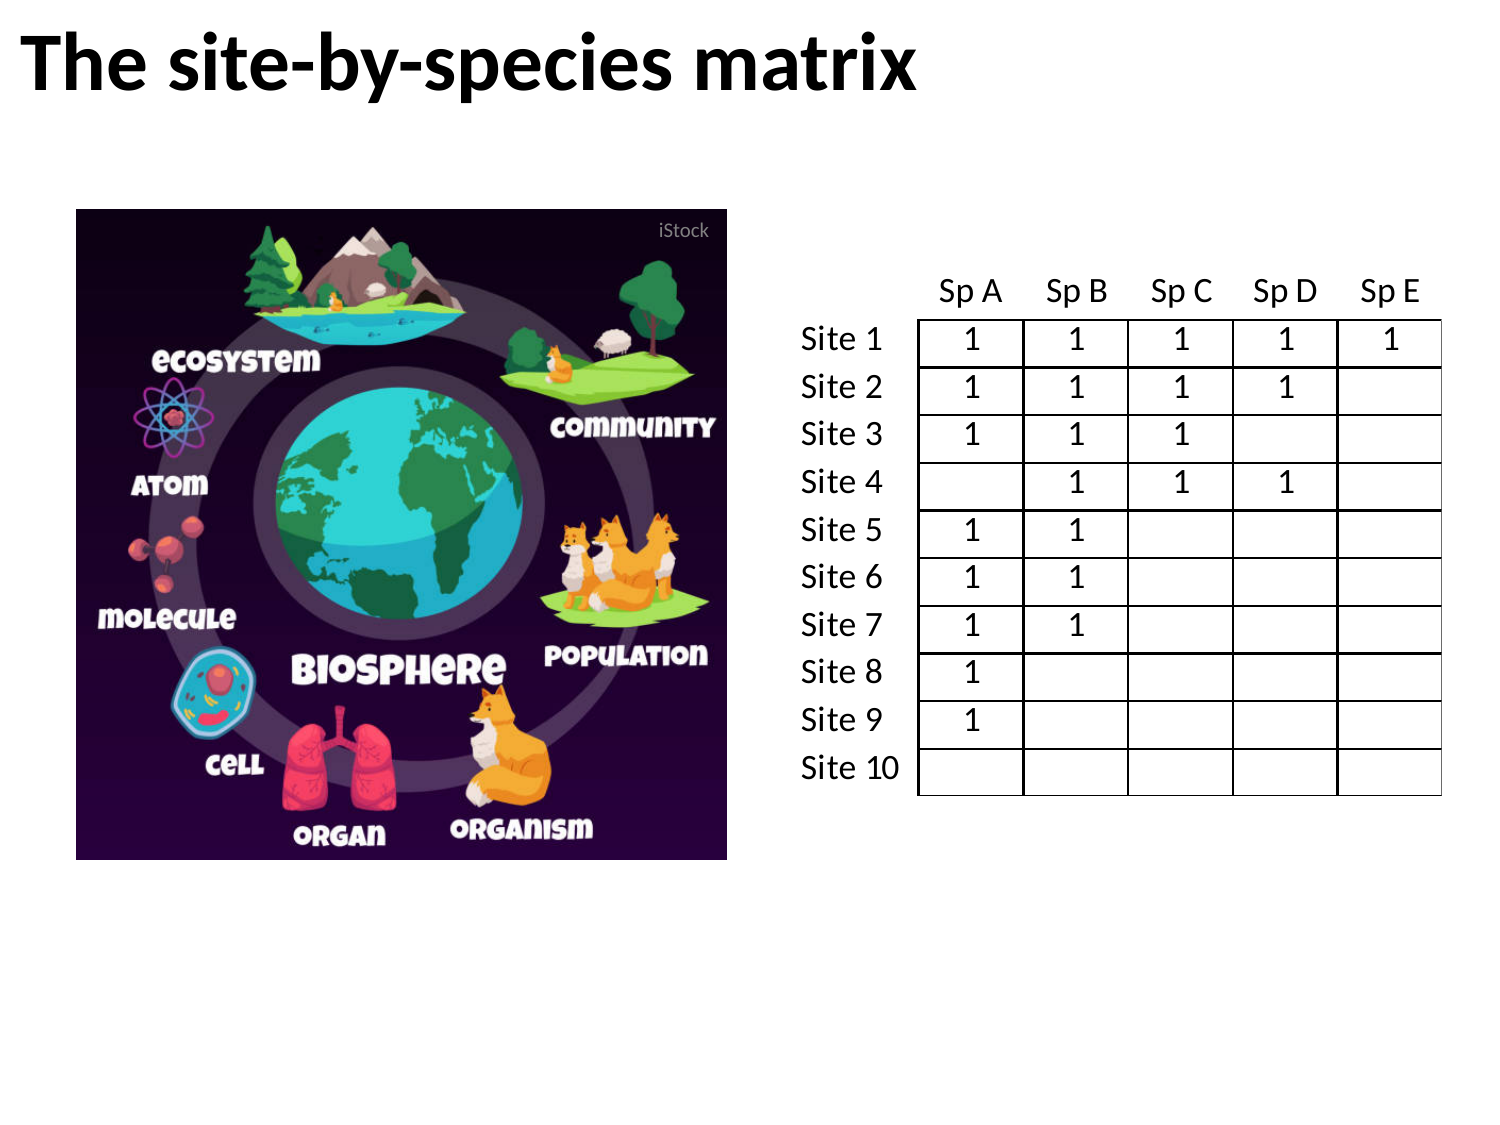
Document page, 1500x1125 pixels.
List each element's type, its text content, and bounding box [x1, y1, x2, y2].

picture [793, 271, 1444, 798]
text_box The site-by-species matrix [5, 0, 934, 115]
picture [76, 209, 727, 860]
